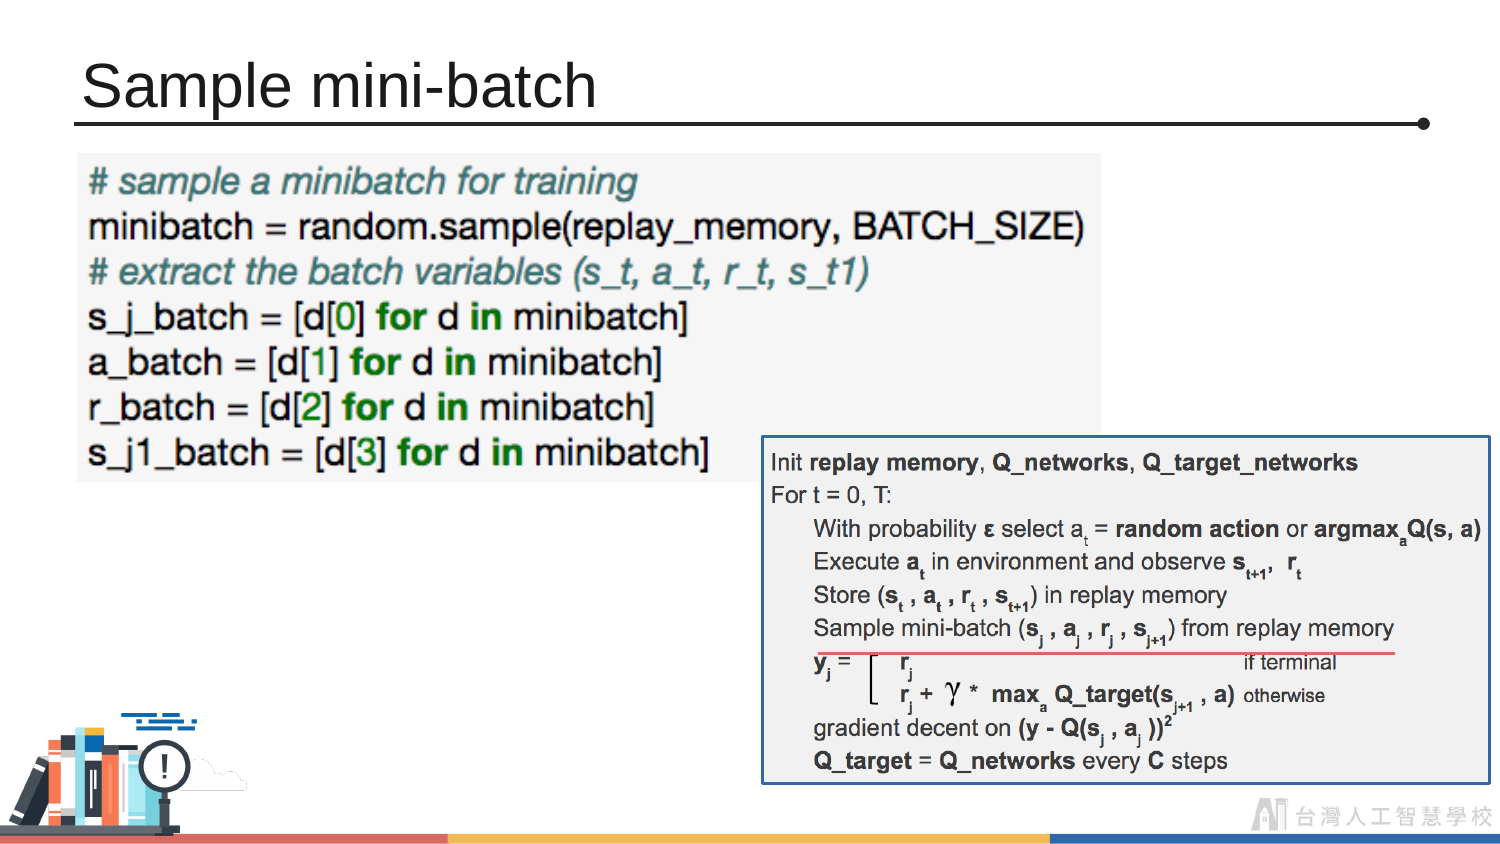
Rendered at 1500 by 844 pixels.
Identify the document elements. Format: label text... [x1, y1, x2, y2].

title Sample mini-batch [77, 35, 1132, 129]
picture [76, 153, 1489, 783]
picture [0, 713, 247, 836]
